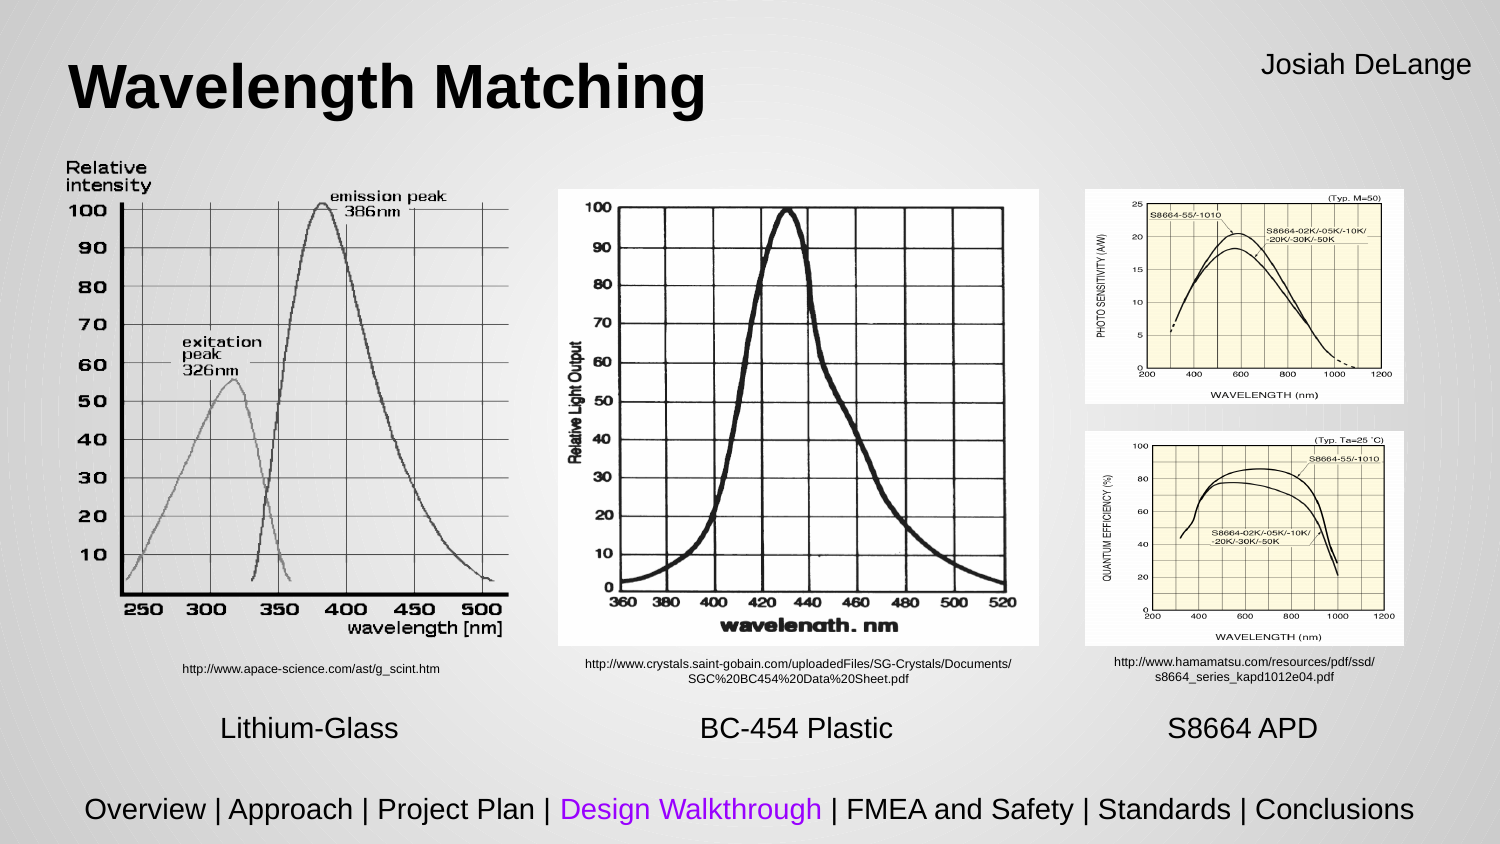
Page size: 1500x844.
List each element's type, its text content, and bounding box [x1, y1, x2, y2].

text_box S8664 APD [1083, 692, 1403, 762]
picture [54, 141, 523, 646]
picture [1084, 431, 1404, 646]
picture [1084, 189, 1404, 404]
title Wavelength Matching [53, 31, 1447, 118]
text_box http://www.hamamatsu.com/resources/pdf/ssd/s8664_series_kapd1012e04.pdf [1043, 652, 1446, 686]
text_box http://www.apace-science.com/ast/g_scint.htm [110, 655, 512, 686]
picture [558, 189, 1039, 646]
text_box http://www.crystals.saint-gobain.com/uploadedFiles/SG-Crystals/Documents/SGC%20BC454%20Data%20Sheet.pdf [558, 653, 1039, 702]
text_box BC-454 Plastic [680, 702, 914, 757]
text_box Lithium-Glass [195, 692, 424, 762]
text_box Josiah DeLange [1246, 30, 1500, 98]
text_box Overview | Approach | Project Plan | Design Walkthrough | FMEA and Safety | Standards | Conclusions [0, 775, 1500, 843]
